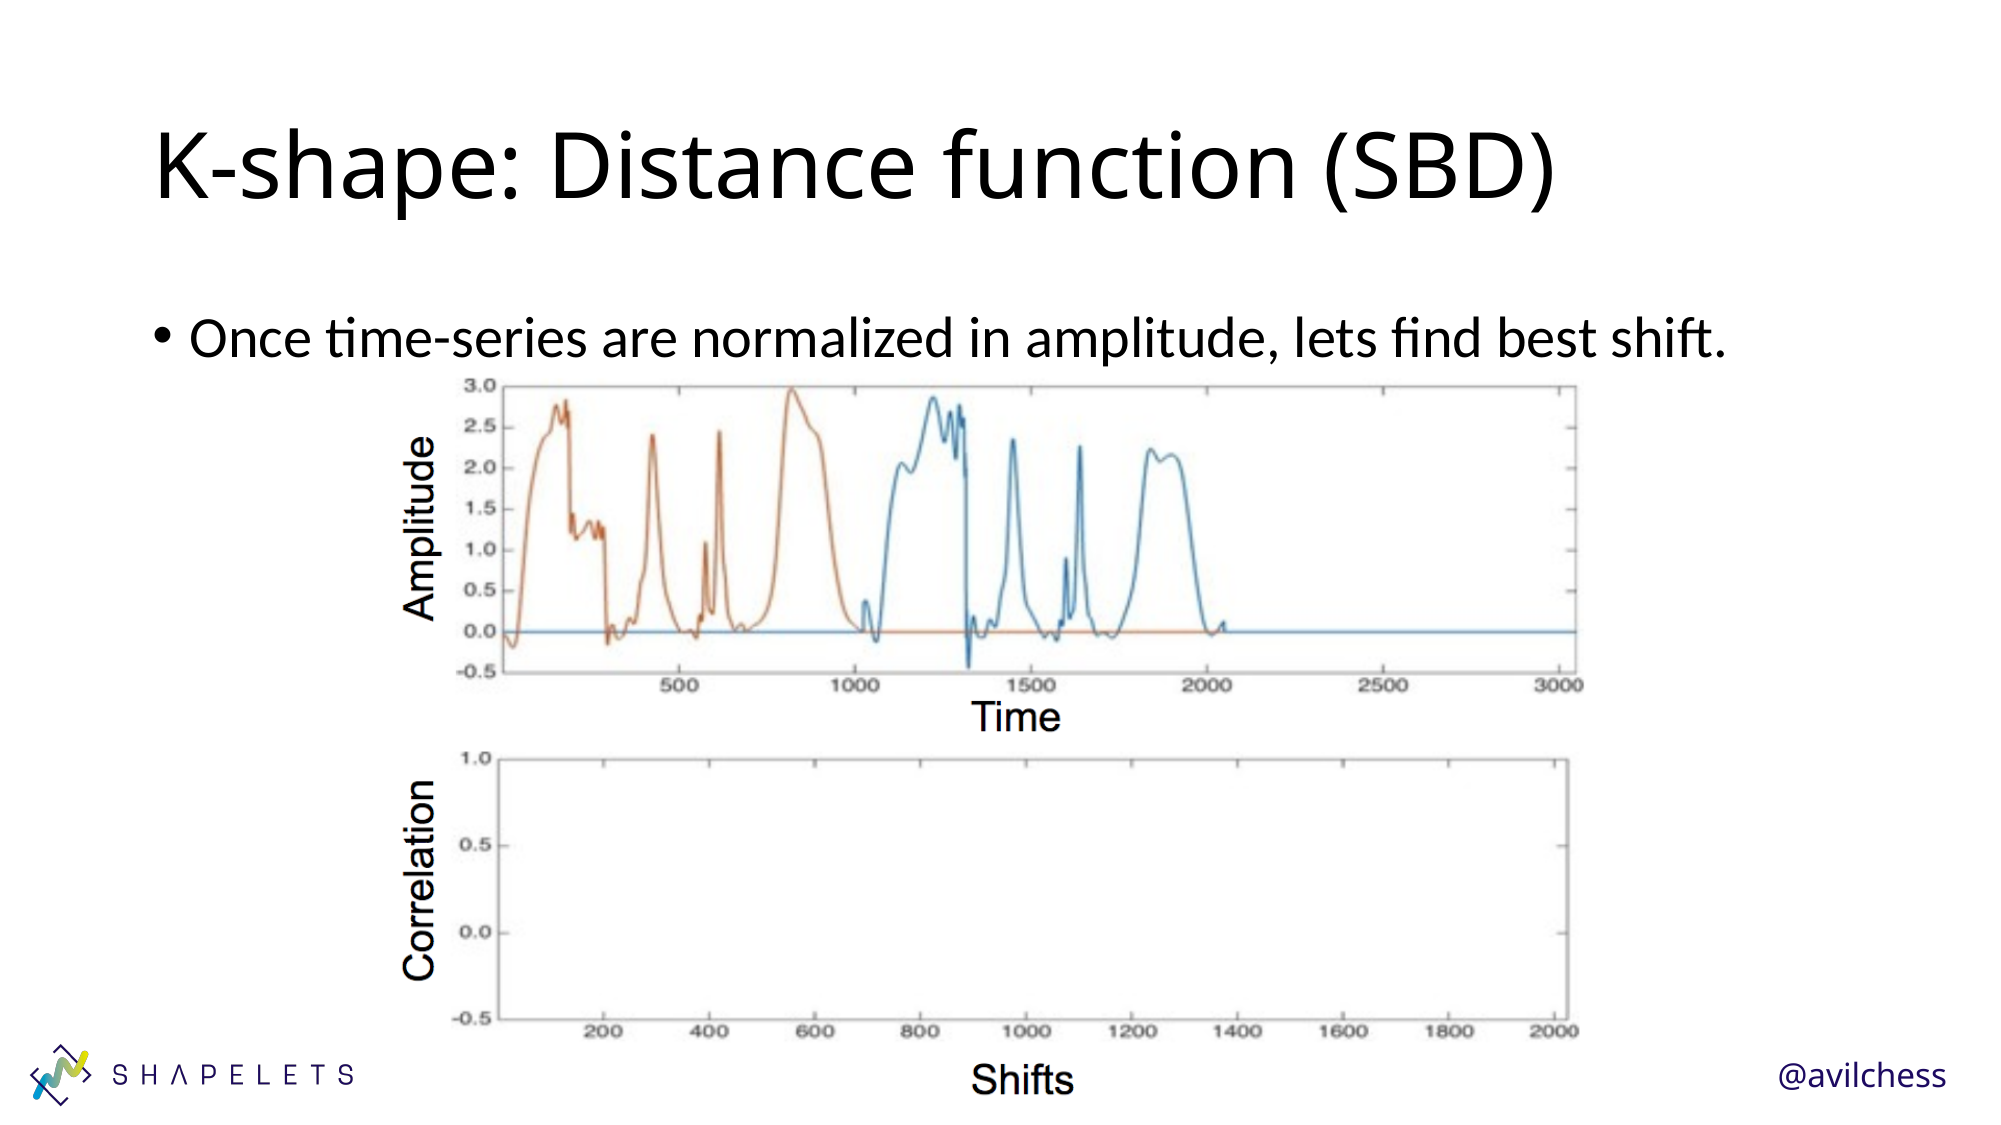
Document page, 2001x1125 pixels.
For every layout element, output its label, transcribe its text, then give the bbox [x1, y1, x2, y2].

title K-shape: Distance function (SBD) [137, 59, 1863, 278]
picture [382, 362, 1618, 1111]
picture [5, 1023, 377, 1125]
list Once time-series are normalized in amplitude, lets find best shift. [137, 299, 1863, 1014]
